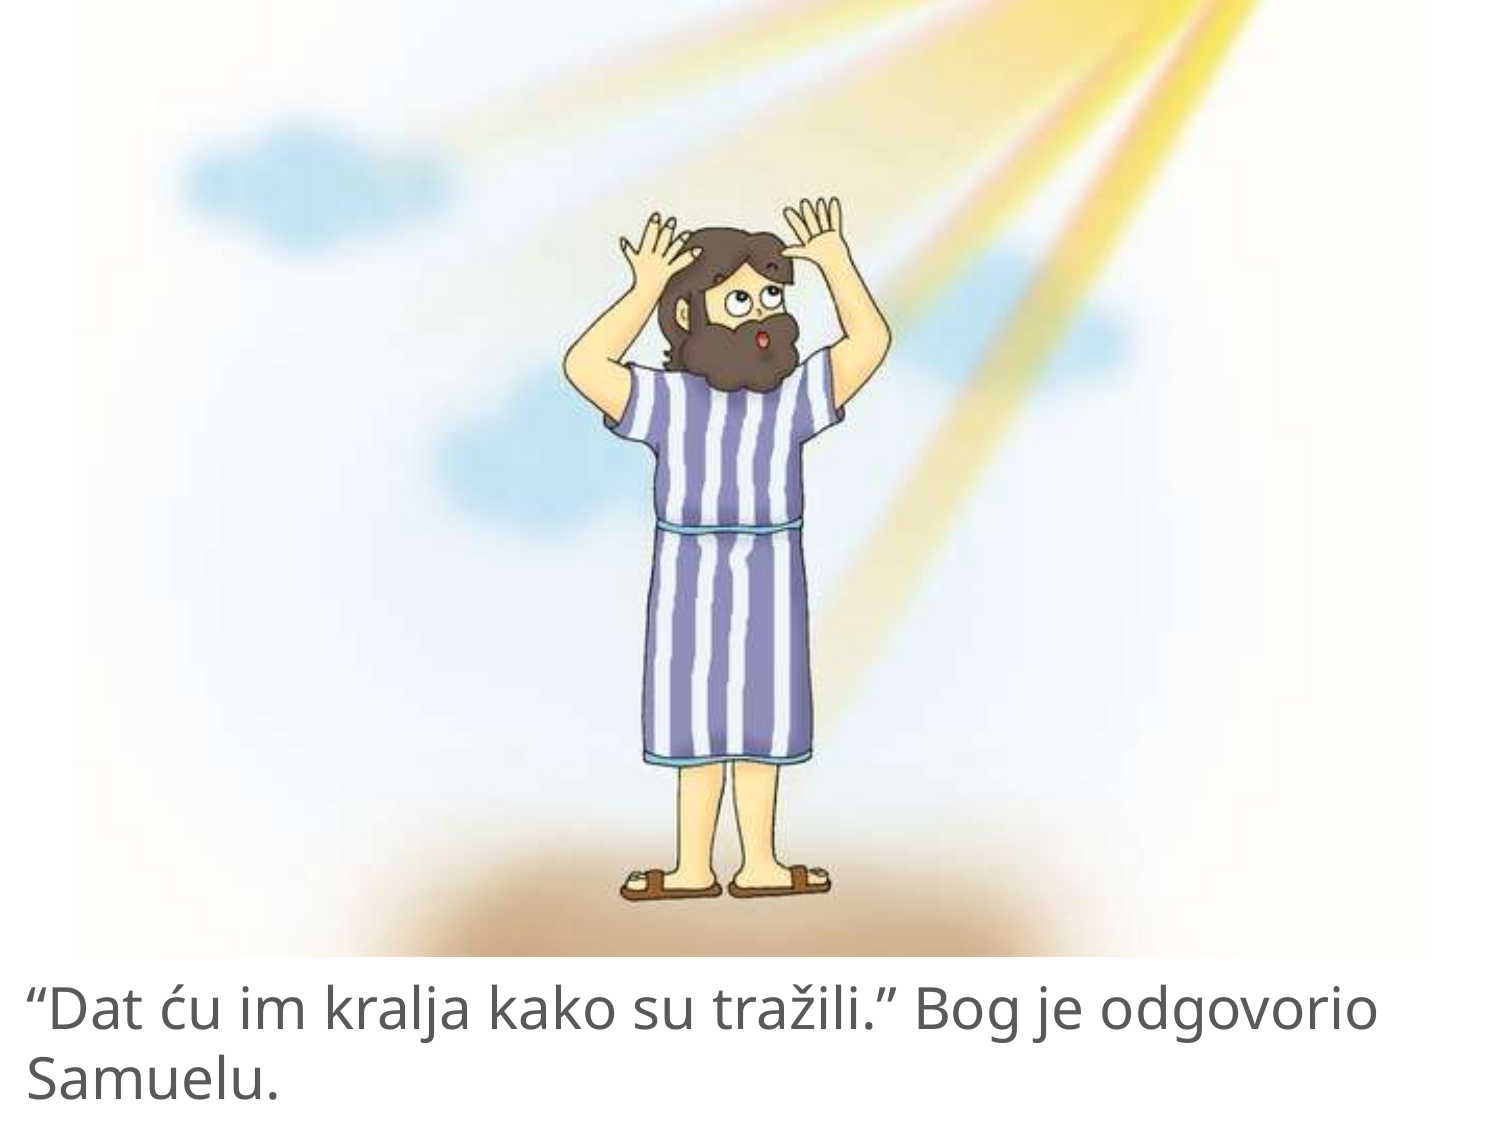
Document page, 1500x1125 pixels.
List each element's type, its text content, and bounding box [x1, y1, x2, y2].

picture [72, 0, 1427, 957]
text_box “Dat ću im kralja kako su tražili.” Bog je odgovorio Samuelu. [11, 964, 1483, 1119]
